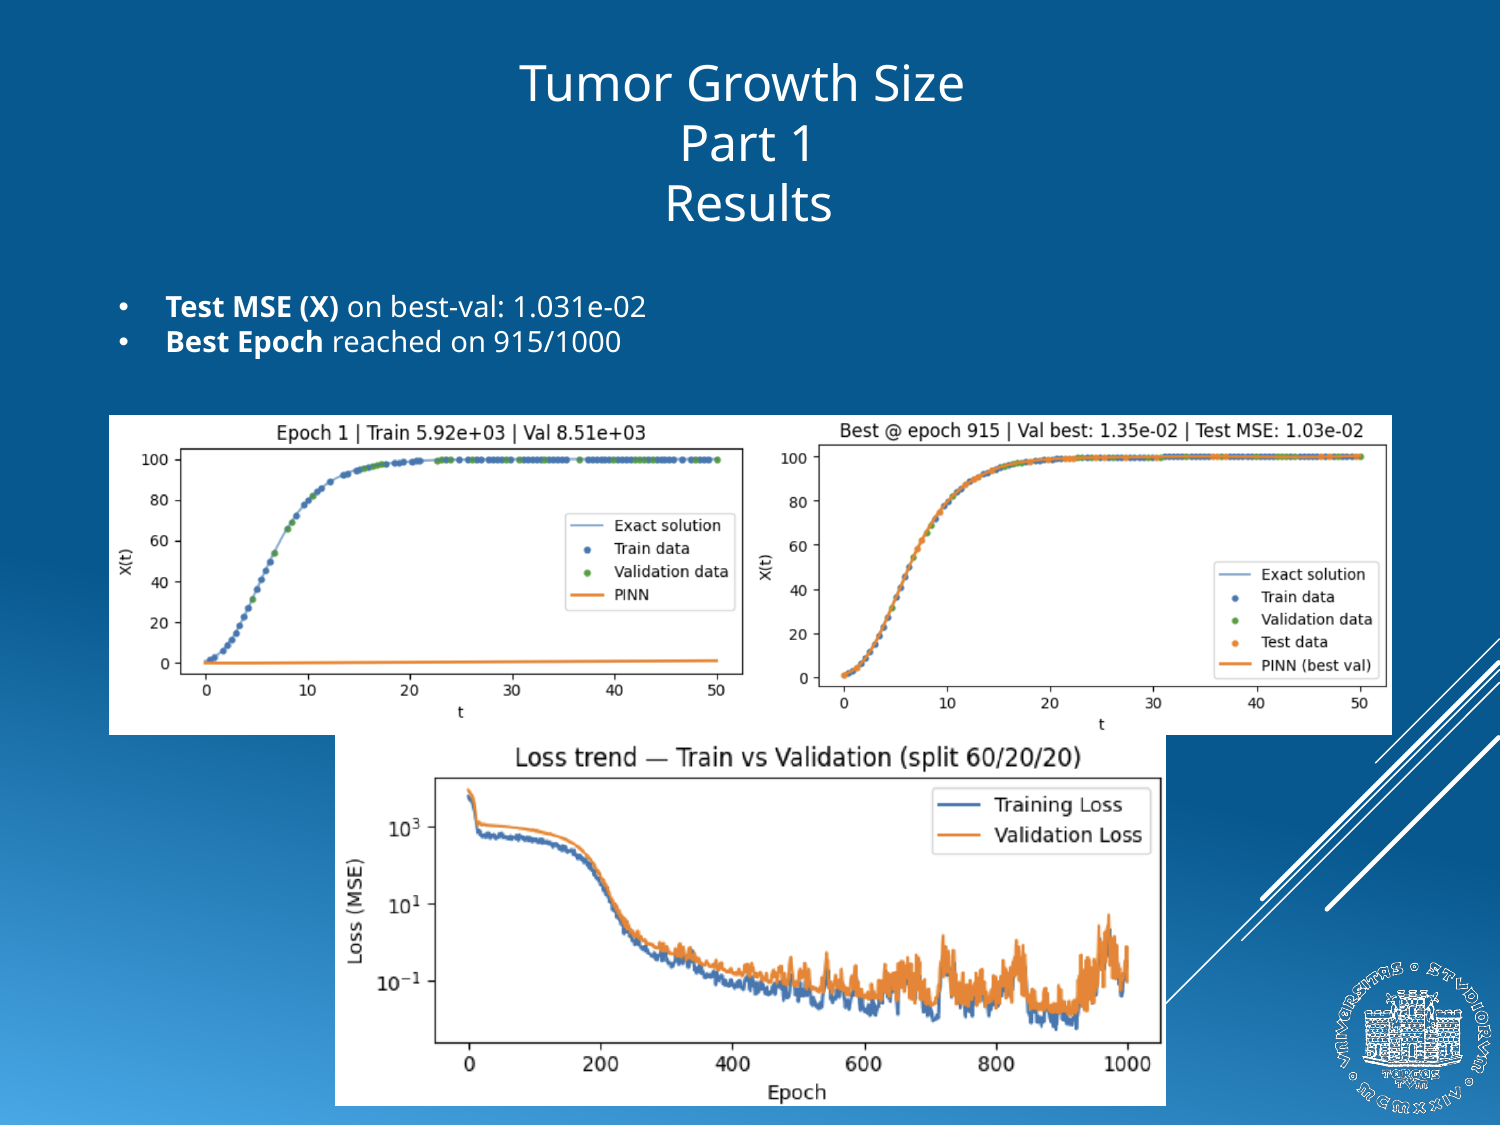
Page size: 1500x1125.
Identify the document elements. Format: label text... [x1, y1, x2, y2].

picture [108, 415, 1392, 1106]
text_box Test MSE (X) on best-val: 1.031e-02 Best Epoch reached on 915/1000 [103, 281, 699, 367]
picture [1325, 950, 1500, 1125]
text_box Tumor Growth Size Part 1 Results [504, 43, 994, 239]
